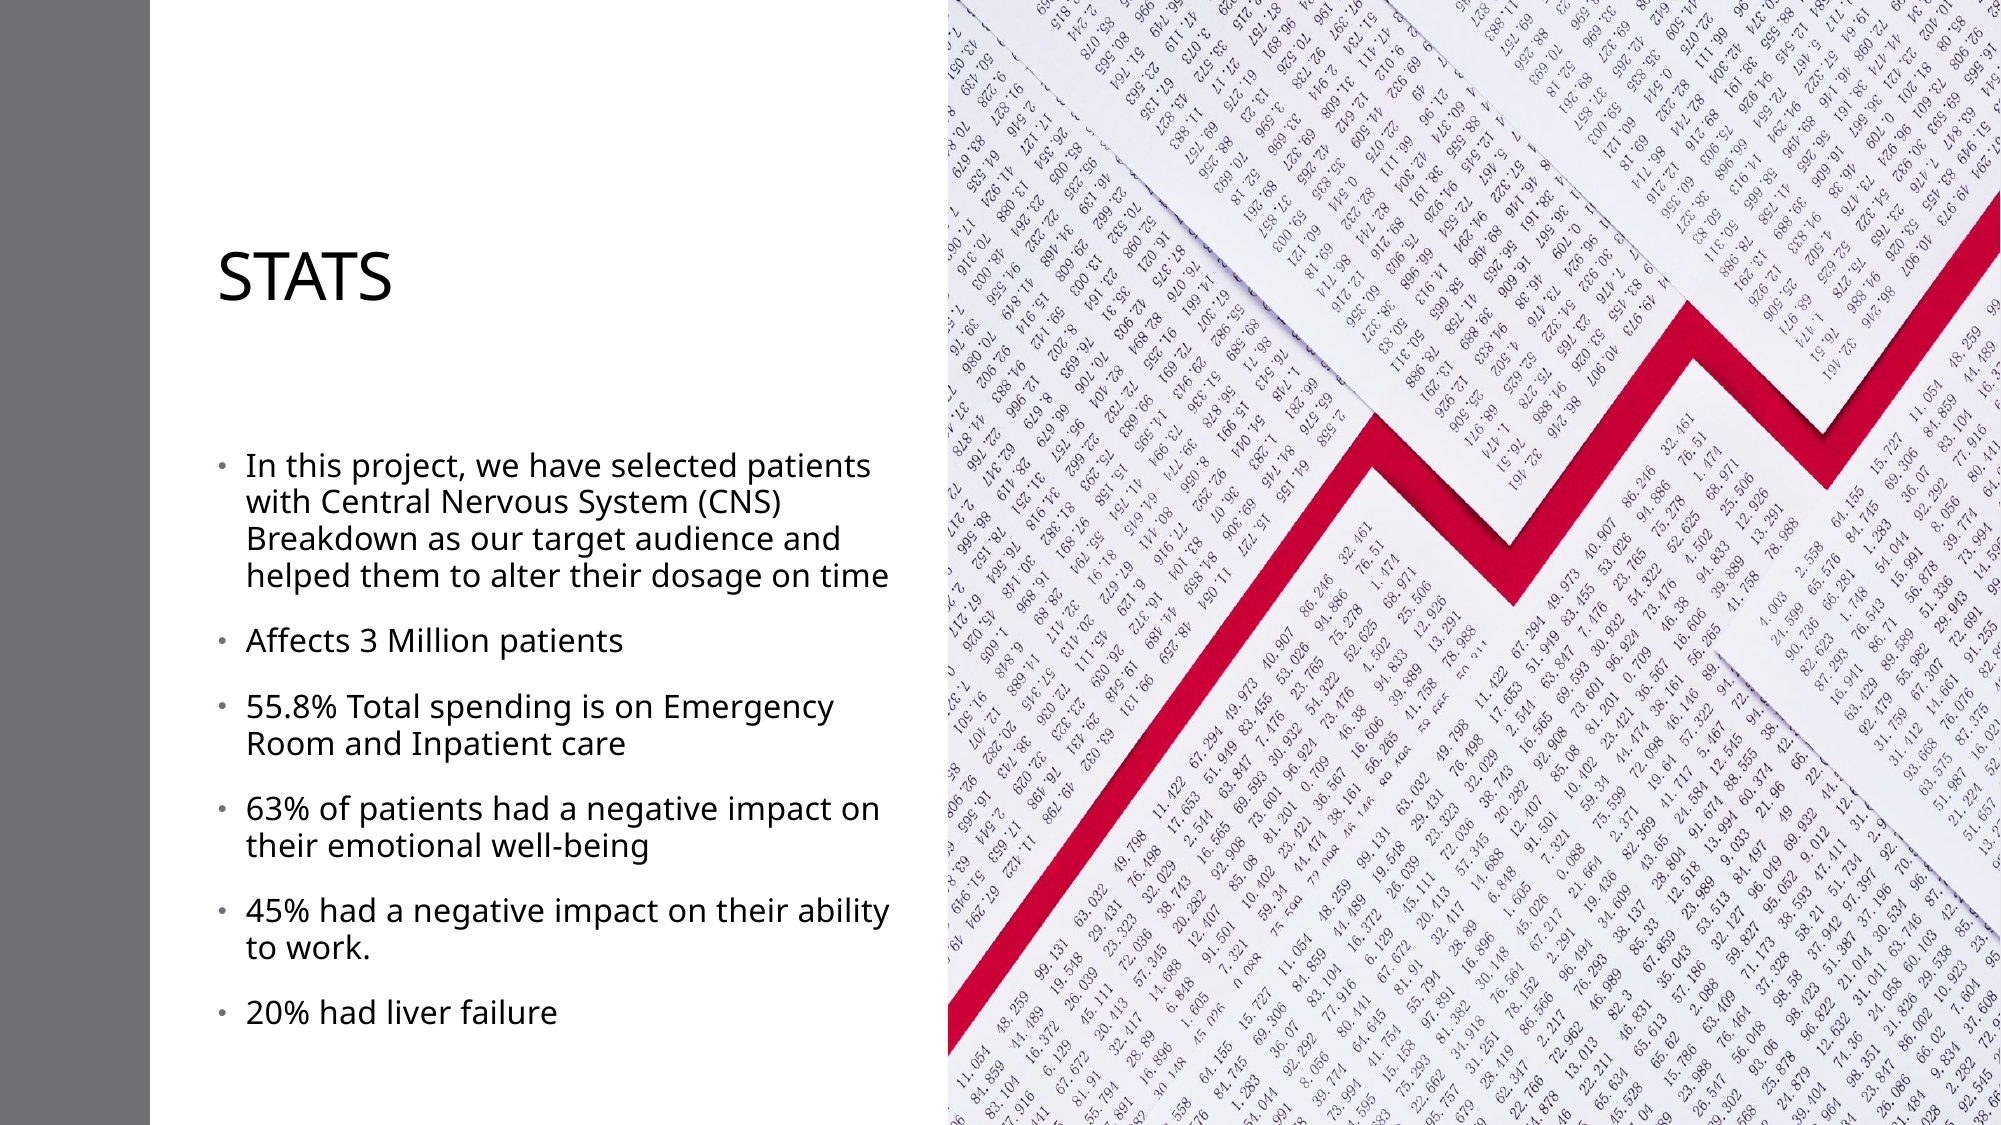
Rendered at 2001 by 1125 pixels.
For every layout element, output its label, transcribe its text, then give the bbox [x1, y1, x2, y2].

text_box [0, 0, 151, 1125]
picture [947, 0, 2000, 1125]
title STATS [202, 104, 708, 323]
list In this project, we have selected patients with Central Nervous System (CNS) Breakdown as our target audience and helped them to alter their dosage on time Affects 3 Million patients 55.8% Total spending is on Emergency Room and Inpatient care 63% of patients had a negative impact on their emotional well-being 45% had a negative impact on their ability to work. 20% had liver failure [202, 377, 919, 1046]
